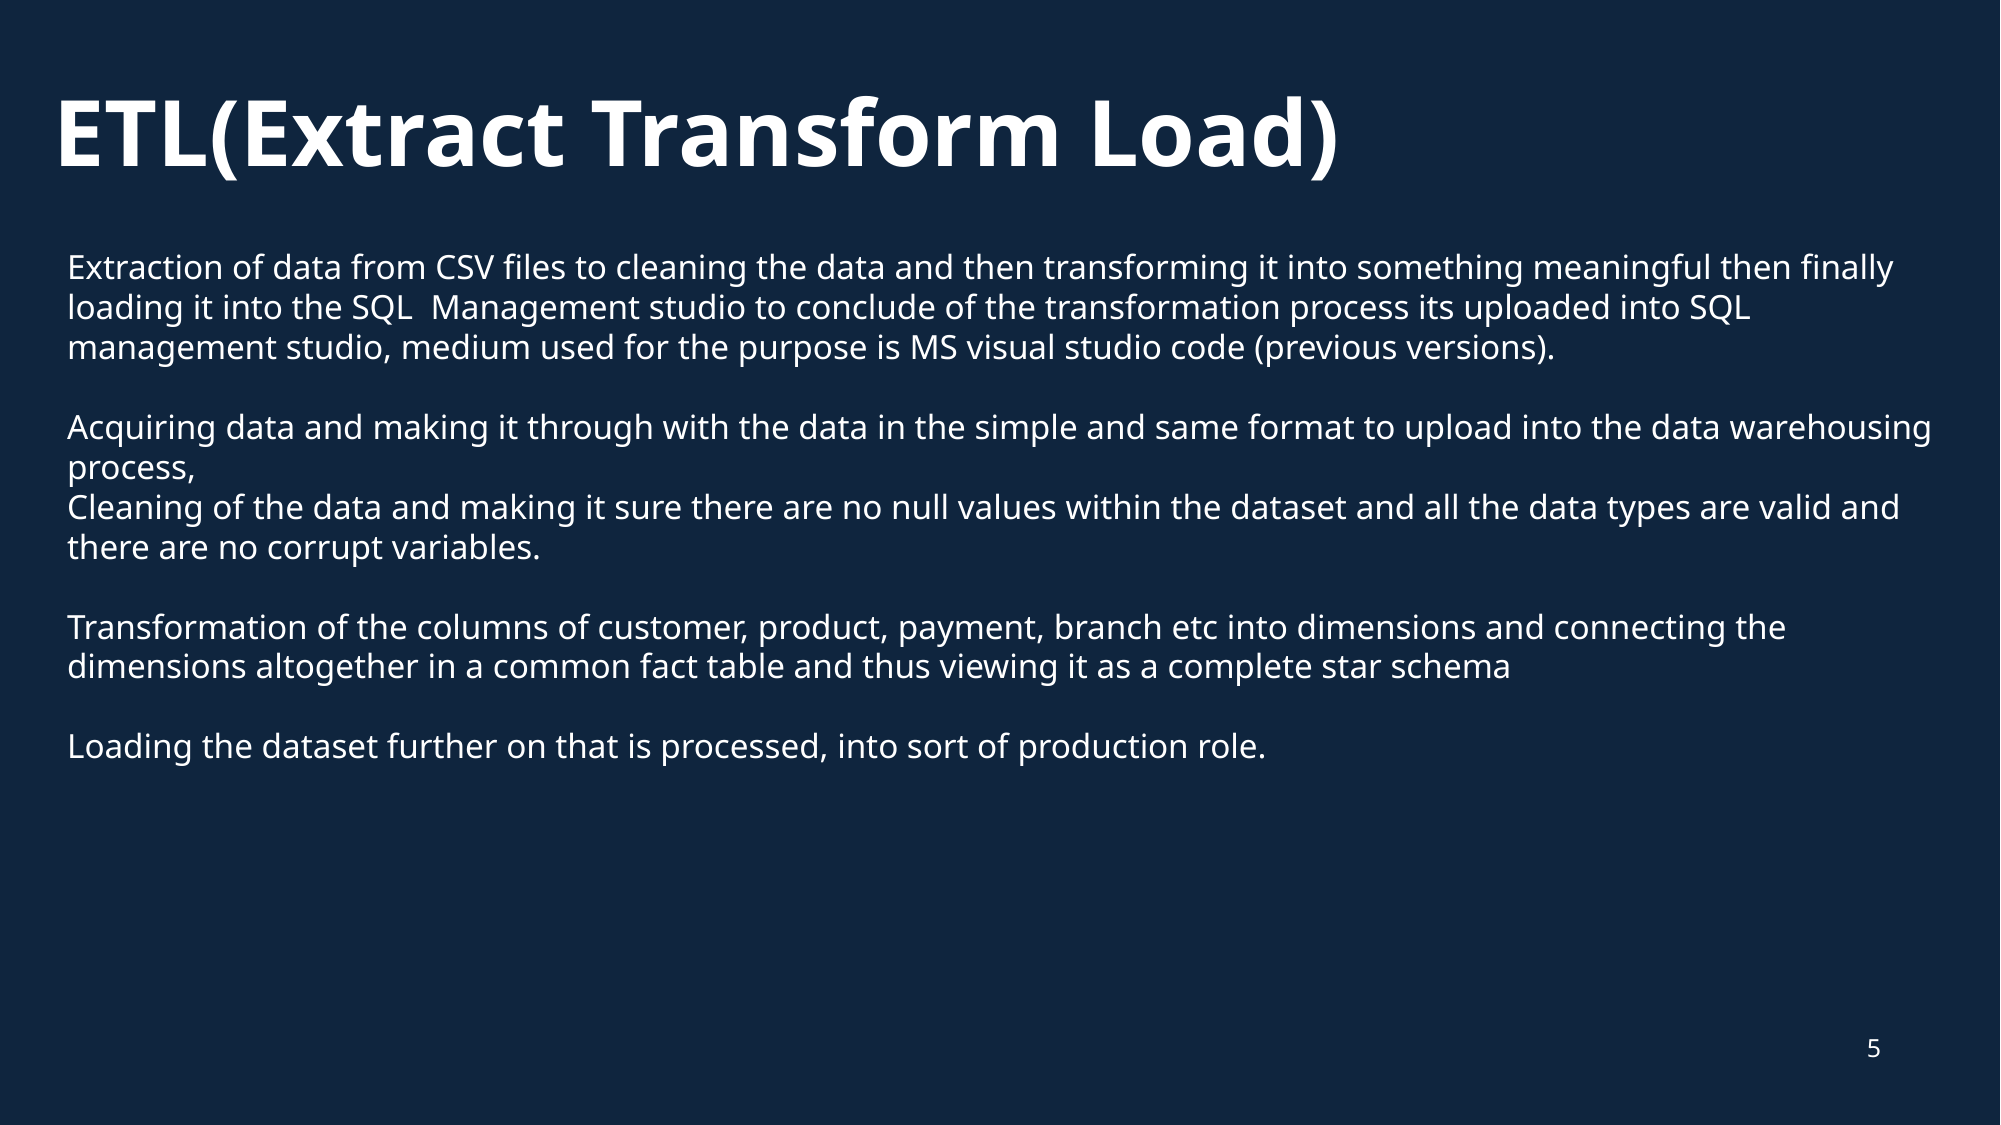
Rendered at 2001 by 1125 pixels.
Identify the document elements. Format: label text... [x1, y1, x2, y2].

text_box 5 [1836, 1019, 1912, 1080]
text_box Extraction of data from CSV files to cleaning the data and then transforming it into something meaningful then finally loading it into the SQL Management studio to conclude of the transformation process its uploaded into SQL management studio, medium used for the purpose is MS visual studio code (previous versions). Acquiring data and making it through with the data in the simple and same format to upload into the data warehousing process, Cleaning of the data and making it sure there are no null values within the dataset and all the data types are valid and there are no corrupt variables. Transformation of the columns of customer, product, payment, branch etc into dimensions and connecting the dimensions altogether in a common fact table and thus viewing it as a complete star schema Loading the dataset further on that is processed, into sort of production role. [52, 239, 1976, 813]
title ETL(Extract Transform Load) [38, 45, 1764, 229]
